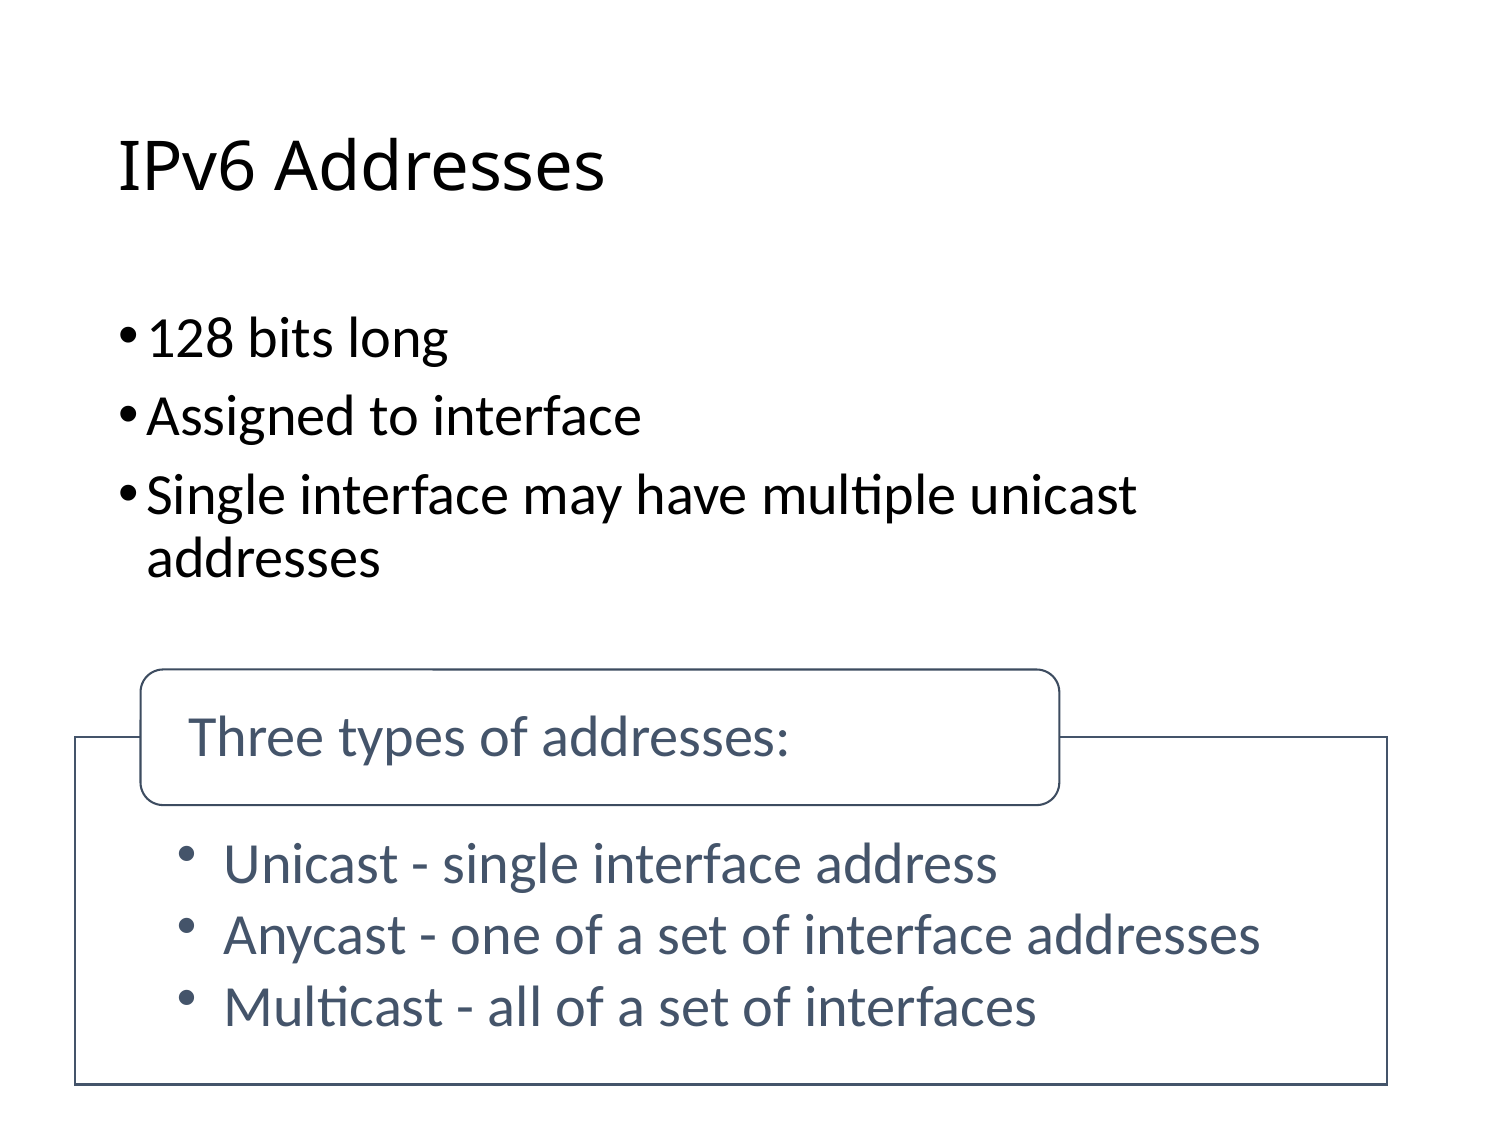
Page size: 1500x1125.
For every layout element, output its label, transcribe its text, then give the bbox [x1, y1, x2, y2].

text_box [74, 662, 1388, 1092]
title IPv6 Addresses [103, 59, 1397, 278]
list 128 bits long Assigned to interface Single interface may have multiple unicast addresses [103, 299, 1397, 1014]
